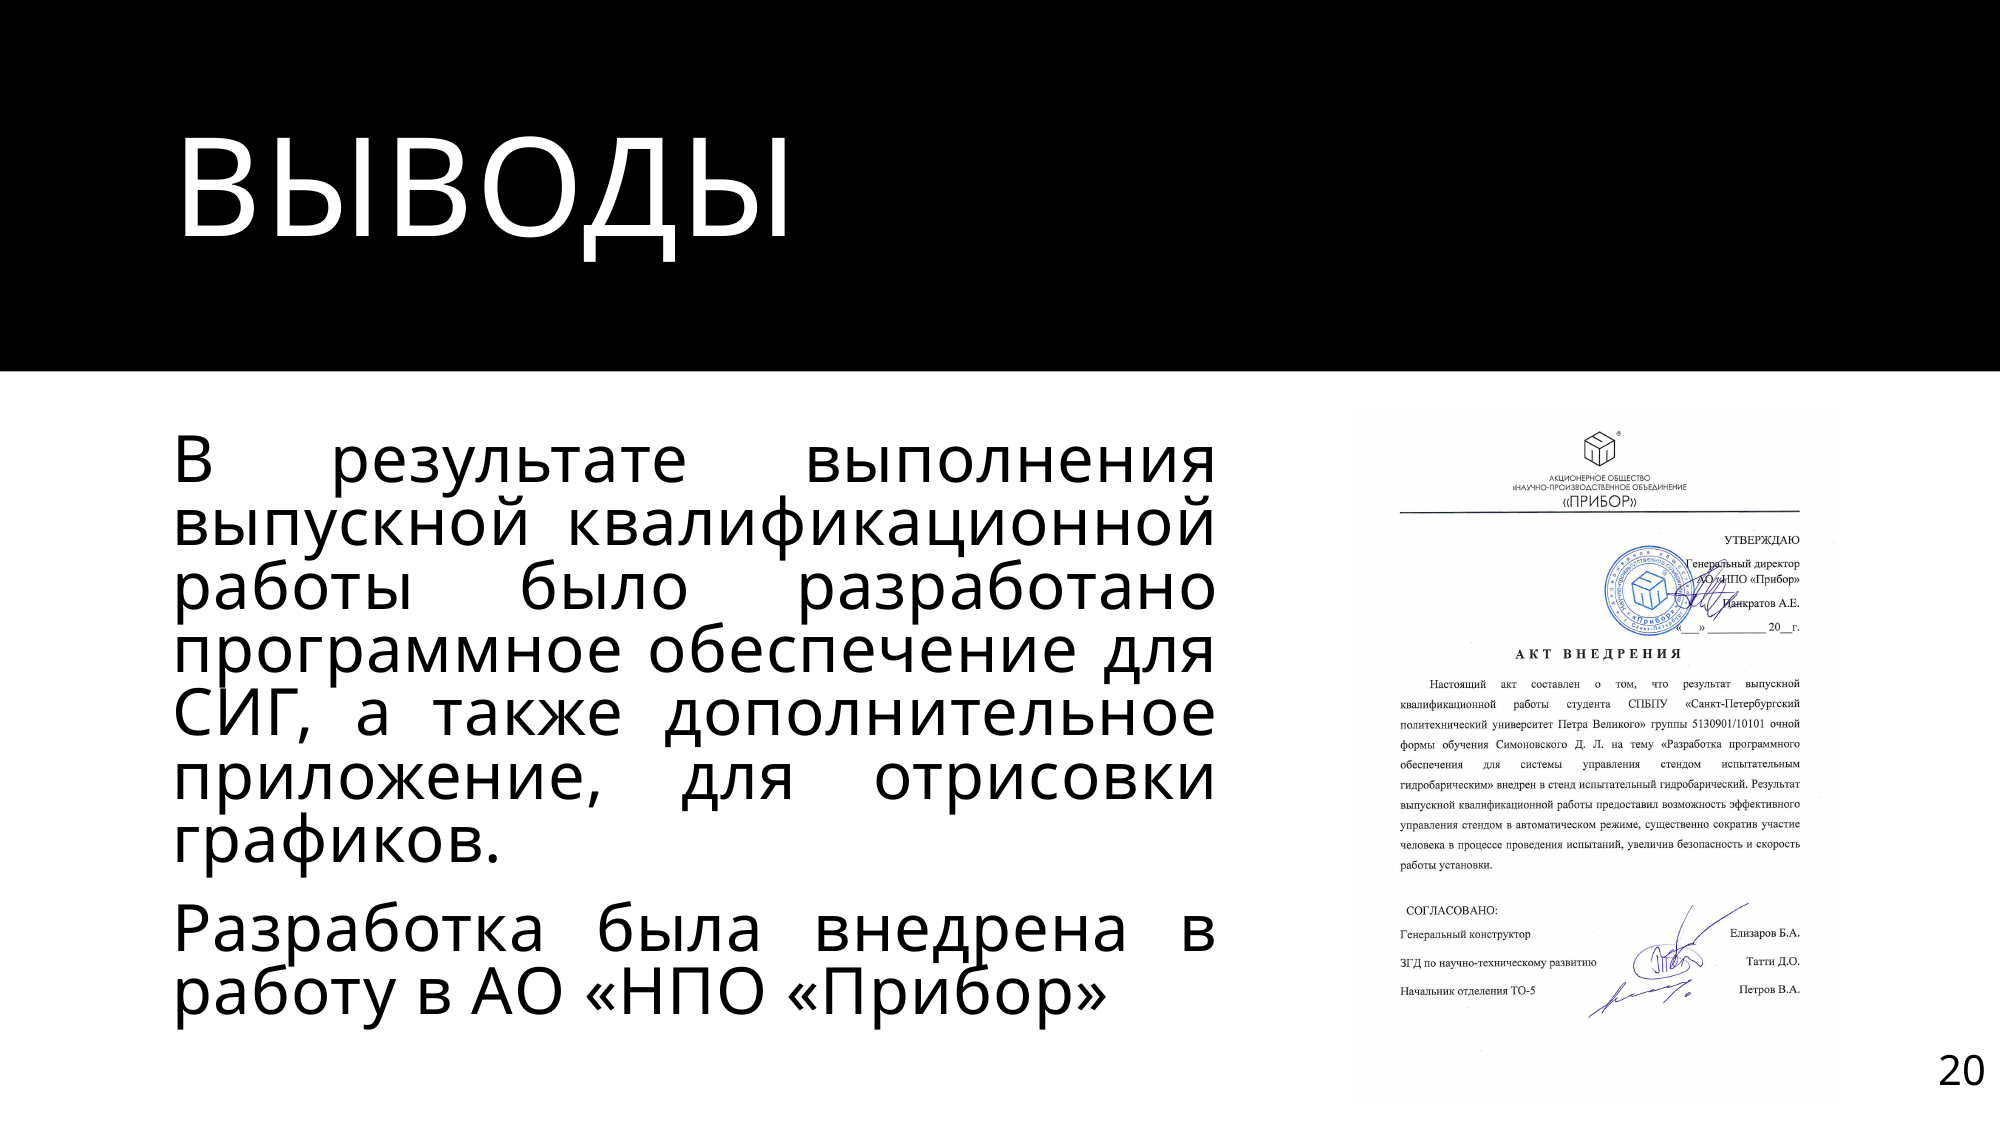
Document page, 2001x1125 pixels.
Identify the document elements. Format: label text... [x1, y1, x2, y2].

list В результате выполнения выпускной квалификационной работы было разработано программное обеспечение для СИГ, а также дополнительное приложение, для отрисовки графиков. Разработка была внедрена в работу в АО «НПО «Прибор» [157, 424, 1236, 1073]
title Выводы [157, 52, 1842, 332]
slide_number 20 [1923, 1042, 2000, 1103]
picture [1349, 405, 1842, 1103]
